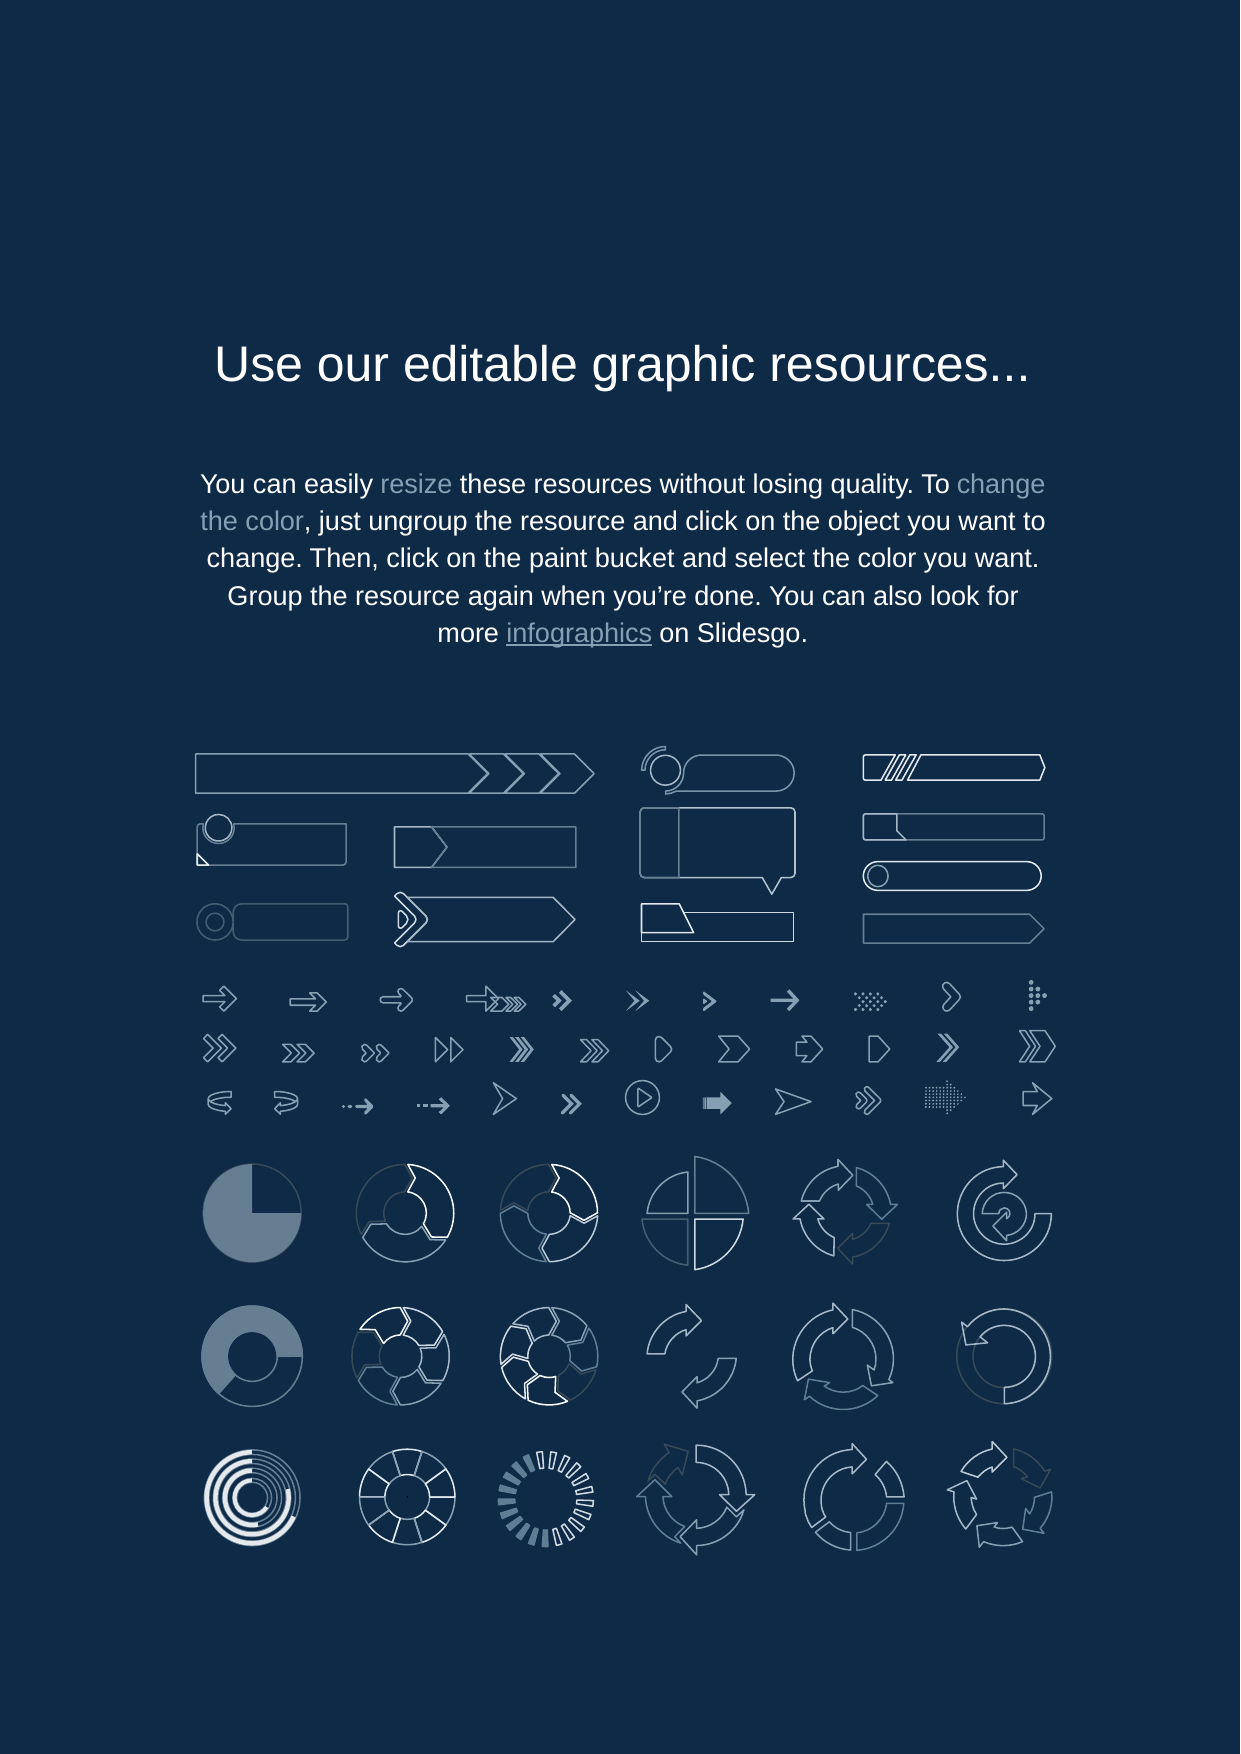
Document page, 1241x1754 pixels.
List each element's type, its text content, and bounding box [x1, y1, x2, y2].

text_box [394, 826, 577, 868]
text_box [863, 813, 1045, 841]
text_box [639, 807, 796, 895]
text_box You can easily resize these resources without losing quality. To change the color, just ungroup the resource and click on the object you want to change. Then, click on the paint bucket and select the color you want. Group the resource again when you’re done. You can also look for more infographics on Slidesgo. [181, 481, 1064, 637]
text_box [1023, 1082, 1052, 1115]
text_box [947, 1441, 1053, 1548]
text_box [1019, 1030, 1056, 1063]
text_box [718, 1036, 750, 1062]
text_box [345, 1164, 457, 1263]
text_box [641, 903, 794, 942]
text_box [940, 1308, 1052, 1404]
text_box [282, 1044, 315, 1063]
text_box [552, 989, 573, 1012]
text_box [580, 1039, 609, 1063]
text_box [509, 1036, 535, 1063]
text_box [924, 1080, 967, 1115]
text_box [360, 1044, 390, 1063]
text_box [499, 1164, 598, 1263]
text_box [203, 1034, 237, 1063]
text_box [195, 753, 595, 794]
text_box [208, 1091, 232, 1115]
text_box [863, 861, 1042, 891]
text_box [1027, 979, 1048, 1012]
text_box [936, 1033, 960, 1063]
text_box [274, 1091, 298, 1115]
text_box [196, 903, 348, 941]
title Use our editable graphic resources... [144, 316, 1101, 481]
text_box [702, 991, 718, 1012]
text_box [290, 992, 327, 1012]
text_box [863, 914, 1045, 944]
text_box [417, 1096, 450, 1115]
text_box [770, 989, 800, 1012]
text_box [792, 1159, 898, 1265]
text_box [466, 986, 495, 1002]
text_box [797, 1443, 905, 1551]
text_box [394, 892, 576, 947]
text_box [702, 1091, 732, 1115]
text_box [636, 1444, 755, 1556]
text_box [493, 1082, 517, 1115]
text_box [498, 1451, 594, 1547]
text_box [641, 746, 795, 795]
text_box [625, 990, 650, 1012]
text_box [187, 1433, 317, 1563]
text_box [341, 1098, 374, 1115]
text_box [349, 1307, 452, 1406]
text_box [775, 1088, 812, 1115]
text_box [854, 1086, 882, 1115]
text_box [490, 997, 527, 1012]
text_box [559, 1093, 583, 1115]
text_box [796, 1036, 823, 1062]
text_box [196, 814, 347, 866]
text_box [201, 1305, 303, 1407]
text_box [435, 1037, 464, 1063]
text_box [863, 754, 1046, 781]
text_box [203, 986, 237, 1012]
text_box [625, 1080, 660, 1115]
text_box [380, 988, 413, 1012]
text_box [869, 1036, 890, 1062]
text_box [641, 1156, 749, 1270]
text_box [783, 1302, 894, 1410]
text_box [498, 1307, 600, 1406]
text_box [941, 1159, 1052, 1261]
text_box [655, 1036, 672, 1062]
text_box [202, 1163, 302, 1263]
text_box [942, 982, 961, 1012]
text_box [646, 1304, 737, 1409]
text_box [853, 991, 888, 1012]
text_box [359, 1448, 456, 1545]
